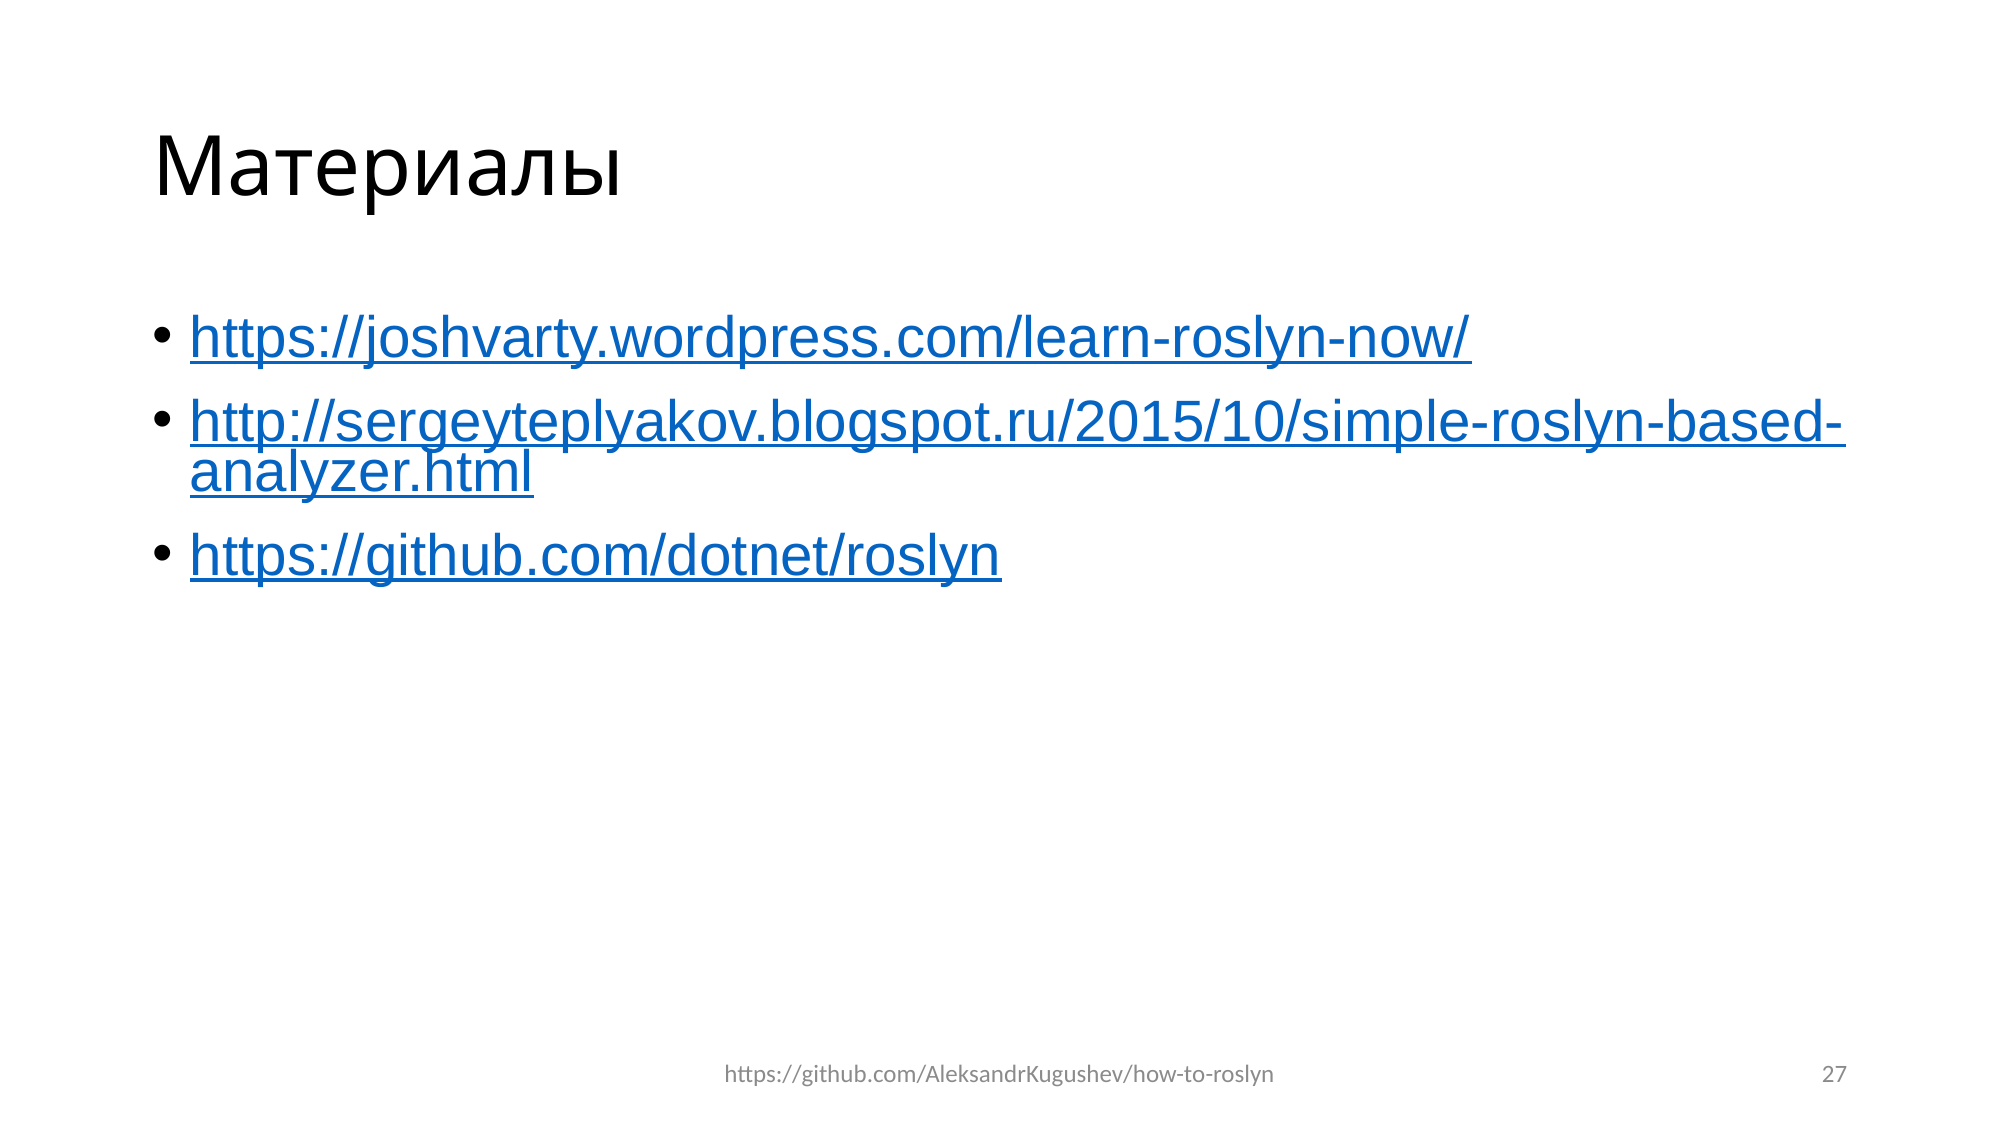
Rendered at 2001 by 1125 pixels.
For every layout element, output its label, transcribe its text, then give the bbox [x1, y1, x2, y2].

footer https://github.com/AleksandrKugushev/how-to-roslyn [662, 1042, 1338, 1103]
list https://joshvarty.wordpress.com/learn-roslyn-now/ http://sergeyteplyakov.blogspot.ru/2015/10/simple-roslyn-based-analyzer.html https://github.com/dotnet/roslyn [137, 299, 1863, 1014]
title Материалы [137, 59, 1863, 278]
slide_number 27 [1412, 1042, 1863, 1103]
